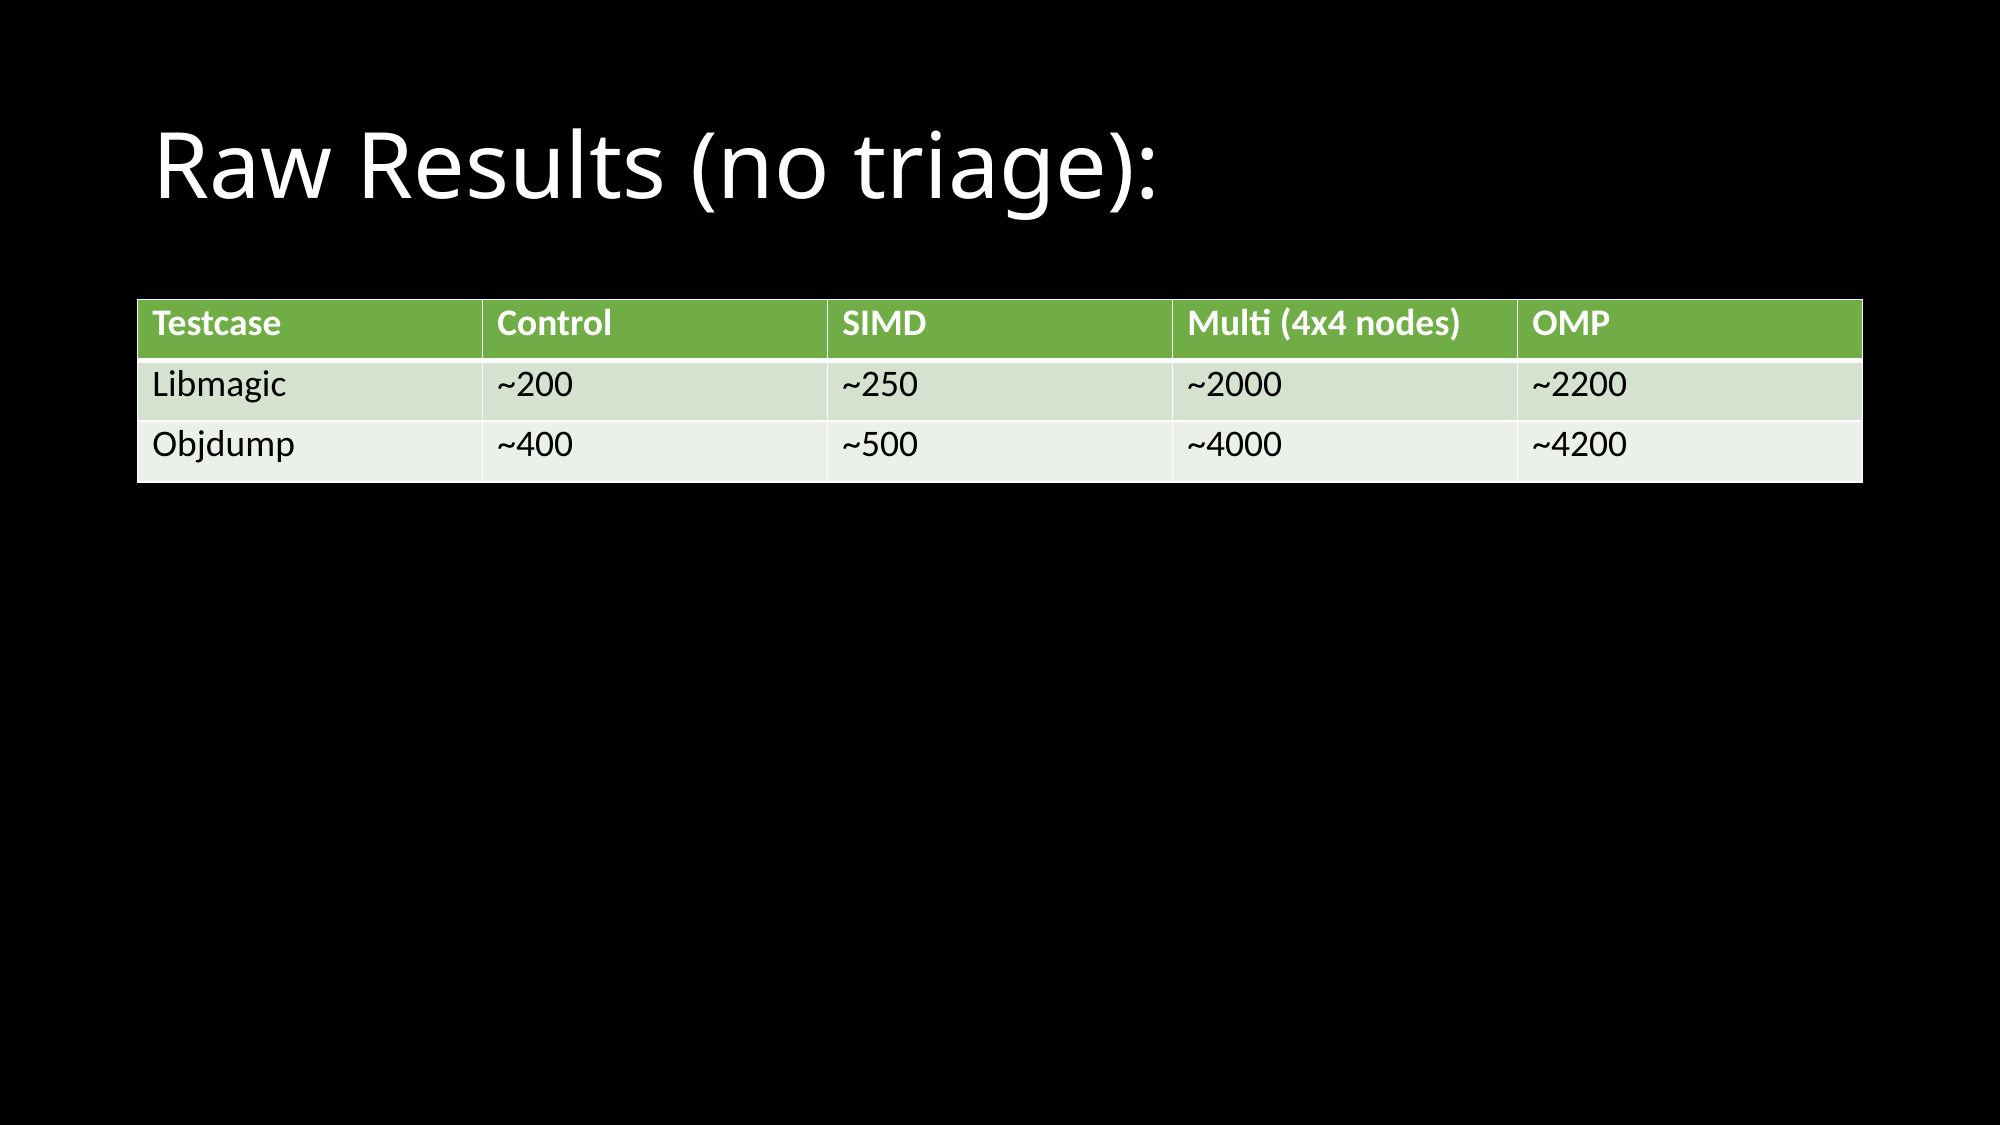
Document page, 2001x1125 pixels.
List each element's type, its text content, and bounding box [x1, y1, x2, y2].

table_cell ~2200 [1518, 363, 1862, 420]
table_cell ~500 [828, 422, 1172, 481]
table_header SIMD [828, 300, 1172, 358]
table_cell ~2000 [1173, 363, 1517, 420]
table_cell Libmagic [138, 363, 482, 420]
table_cell ~250 [828, 363, 1172, 420]
table_cell Objdump [138, 422, 482, 481]
table_cell ~200 [483, 363, 827, 420]
table_header Testcase [138, 300, 482, 358]
table_cell ~4000 [1173, 422, 1517, 481]
table_header OMP [1518, 300, 1862, 358]
table_cell ~4200 [1518, 422, 1862, 481]
table_cell ~400 [483, 422, 827, 481]
table_header Multi (4x4 nodes) [1173, 300, 1517, 358]
table_header Control [483, 300, 827, 358]
title Raw Results (no triage): [137, 59, 1863, 278]
